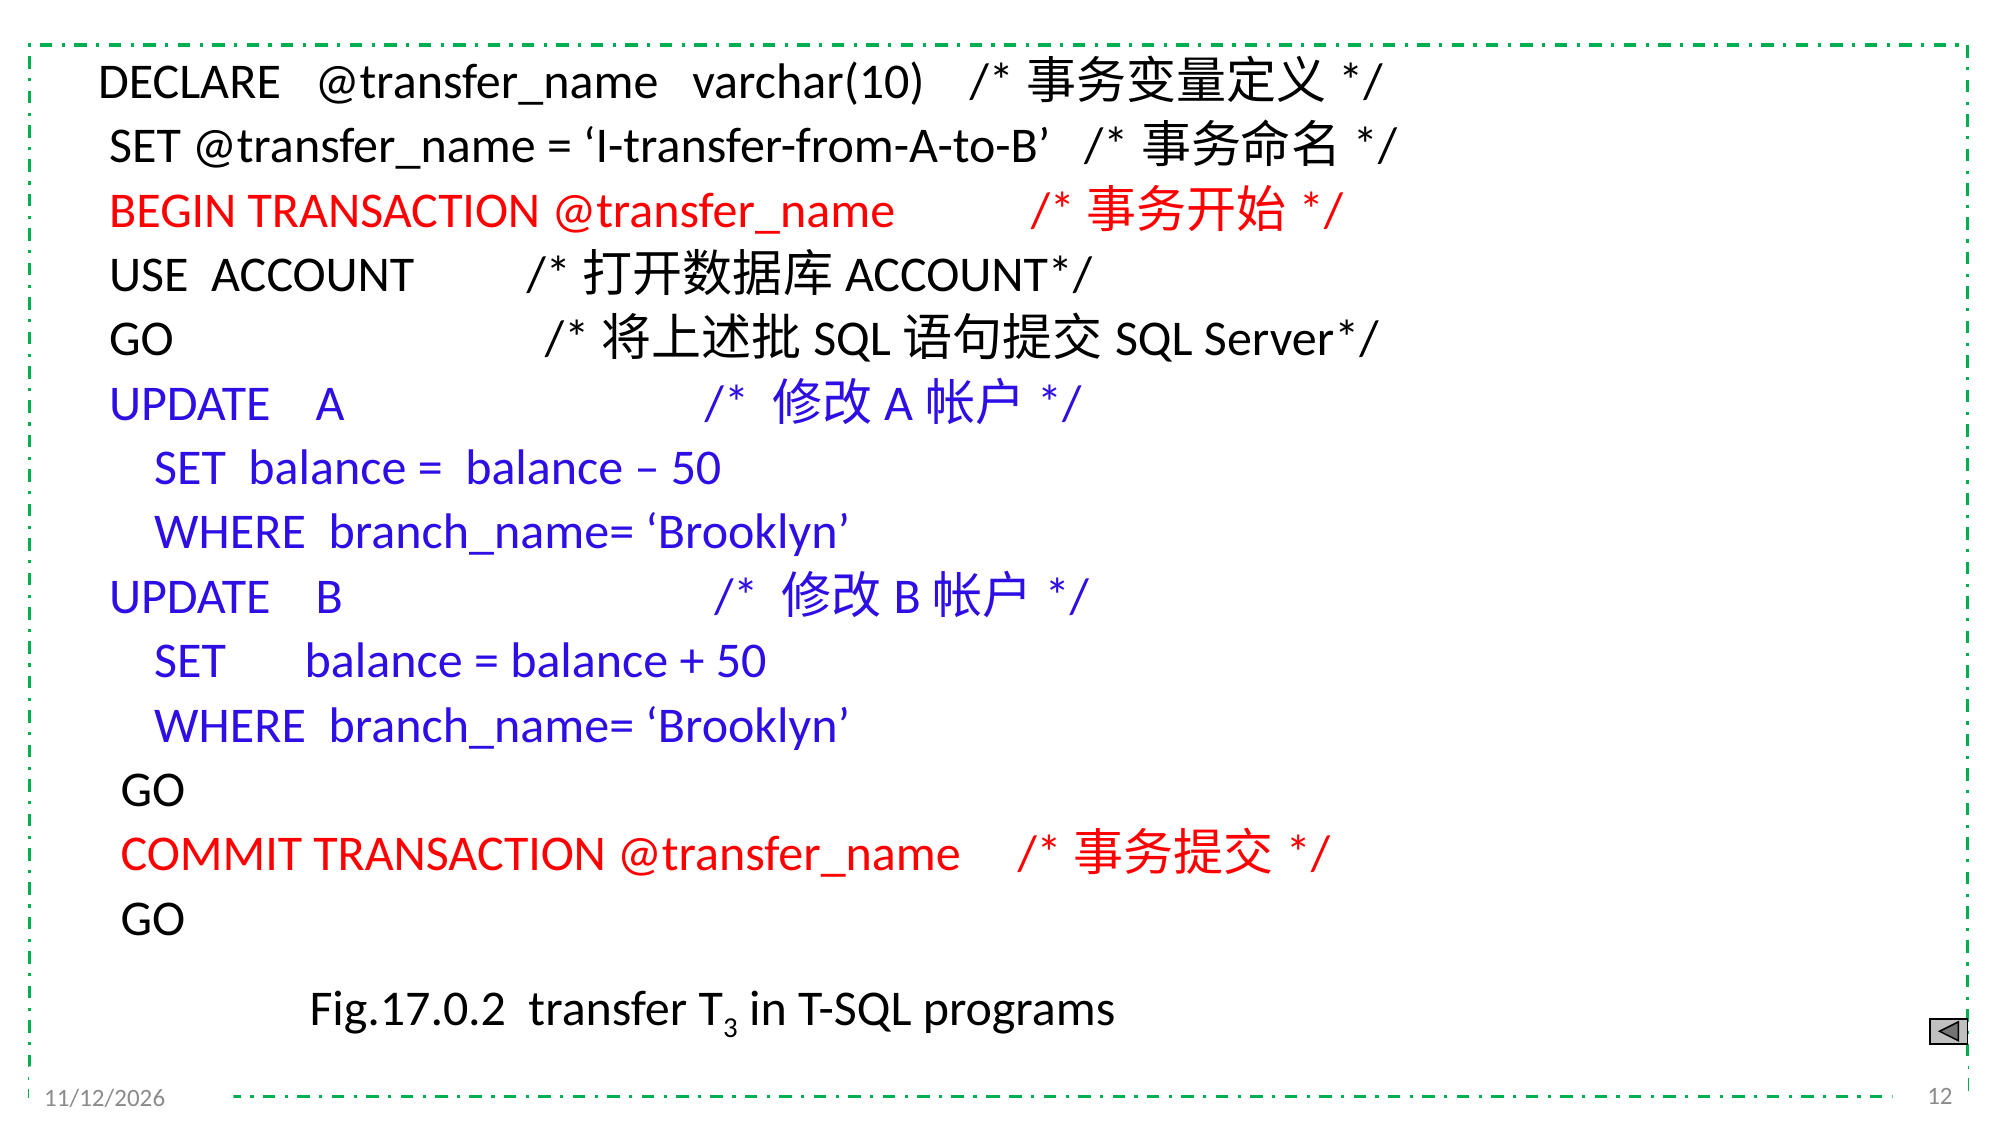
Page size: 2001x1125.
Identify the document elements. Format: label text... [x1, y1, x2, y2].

slide_number 12 [1892, 1065, 1968, 1125]
text_box DECLARE @transfer_name varchar(10) /*事务变量定义*/ SET @transfer_name = ‘I-transfer-from-A-to-B’ /*事务命名*/ BEGIN TRANSACTION @transfer_name /*事务开始*/ USE ACCOUNT /*打开数据库ACCOUNT*/ GO /*将上述批SQL语句提交SQL Server*/ UPDATE A /* 修改A帐户*/ SET balance = balance – 50 WHERE branch_name= ‘Brooklyn’ UPDATE B /* 修改B帐户*/ SET balance = balance + 50 WHERE branch_name= ‘Brooklyn’ GO COMMIT TRANSACTION @transfer_name /*事务提交*/ GO [49, 47, 1425, 958]
text_box Fig.17.0.2 transfer T3 in T-SQL programs [294, 968, 1131, 1052]
text_box [1930, 1018, 1968, 1044]
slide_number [29, 1066, 234, 1125]
